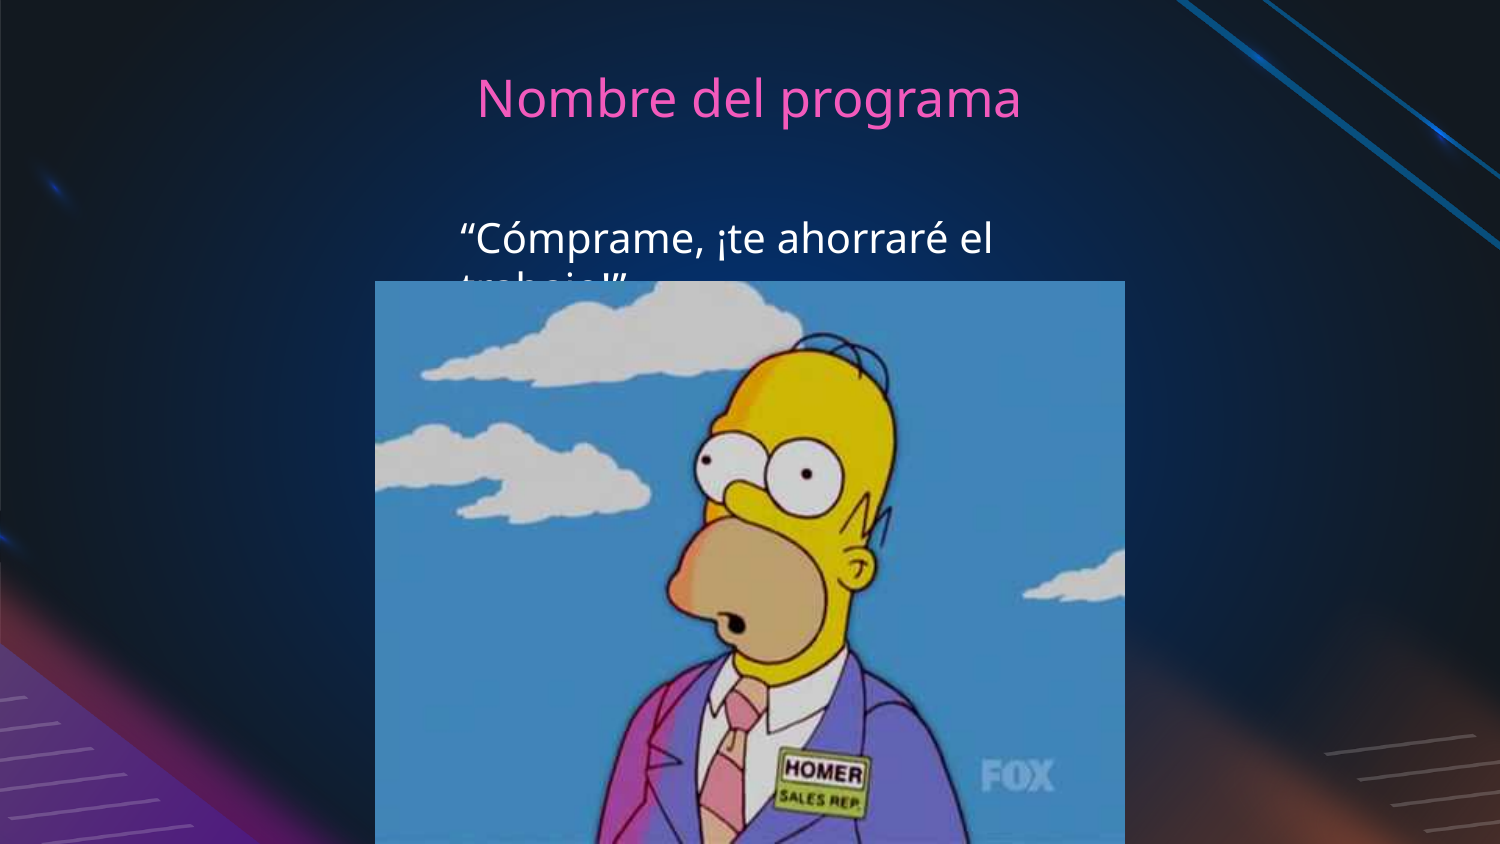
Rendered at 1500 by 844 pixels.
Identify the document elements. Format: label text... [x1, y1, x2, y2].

text_box Nombre del programa [445, 40, 1055, 110]
picture [0, 0, 1500, 844]
list “Cómprame, ¡te ahorraré el trabajo!” [445, 196, 1055, 266]
